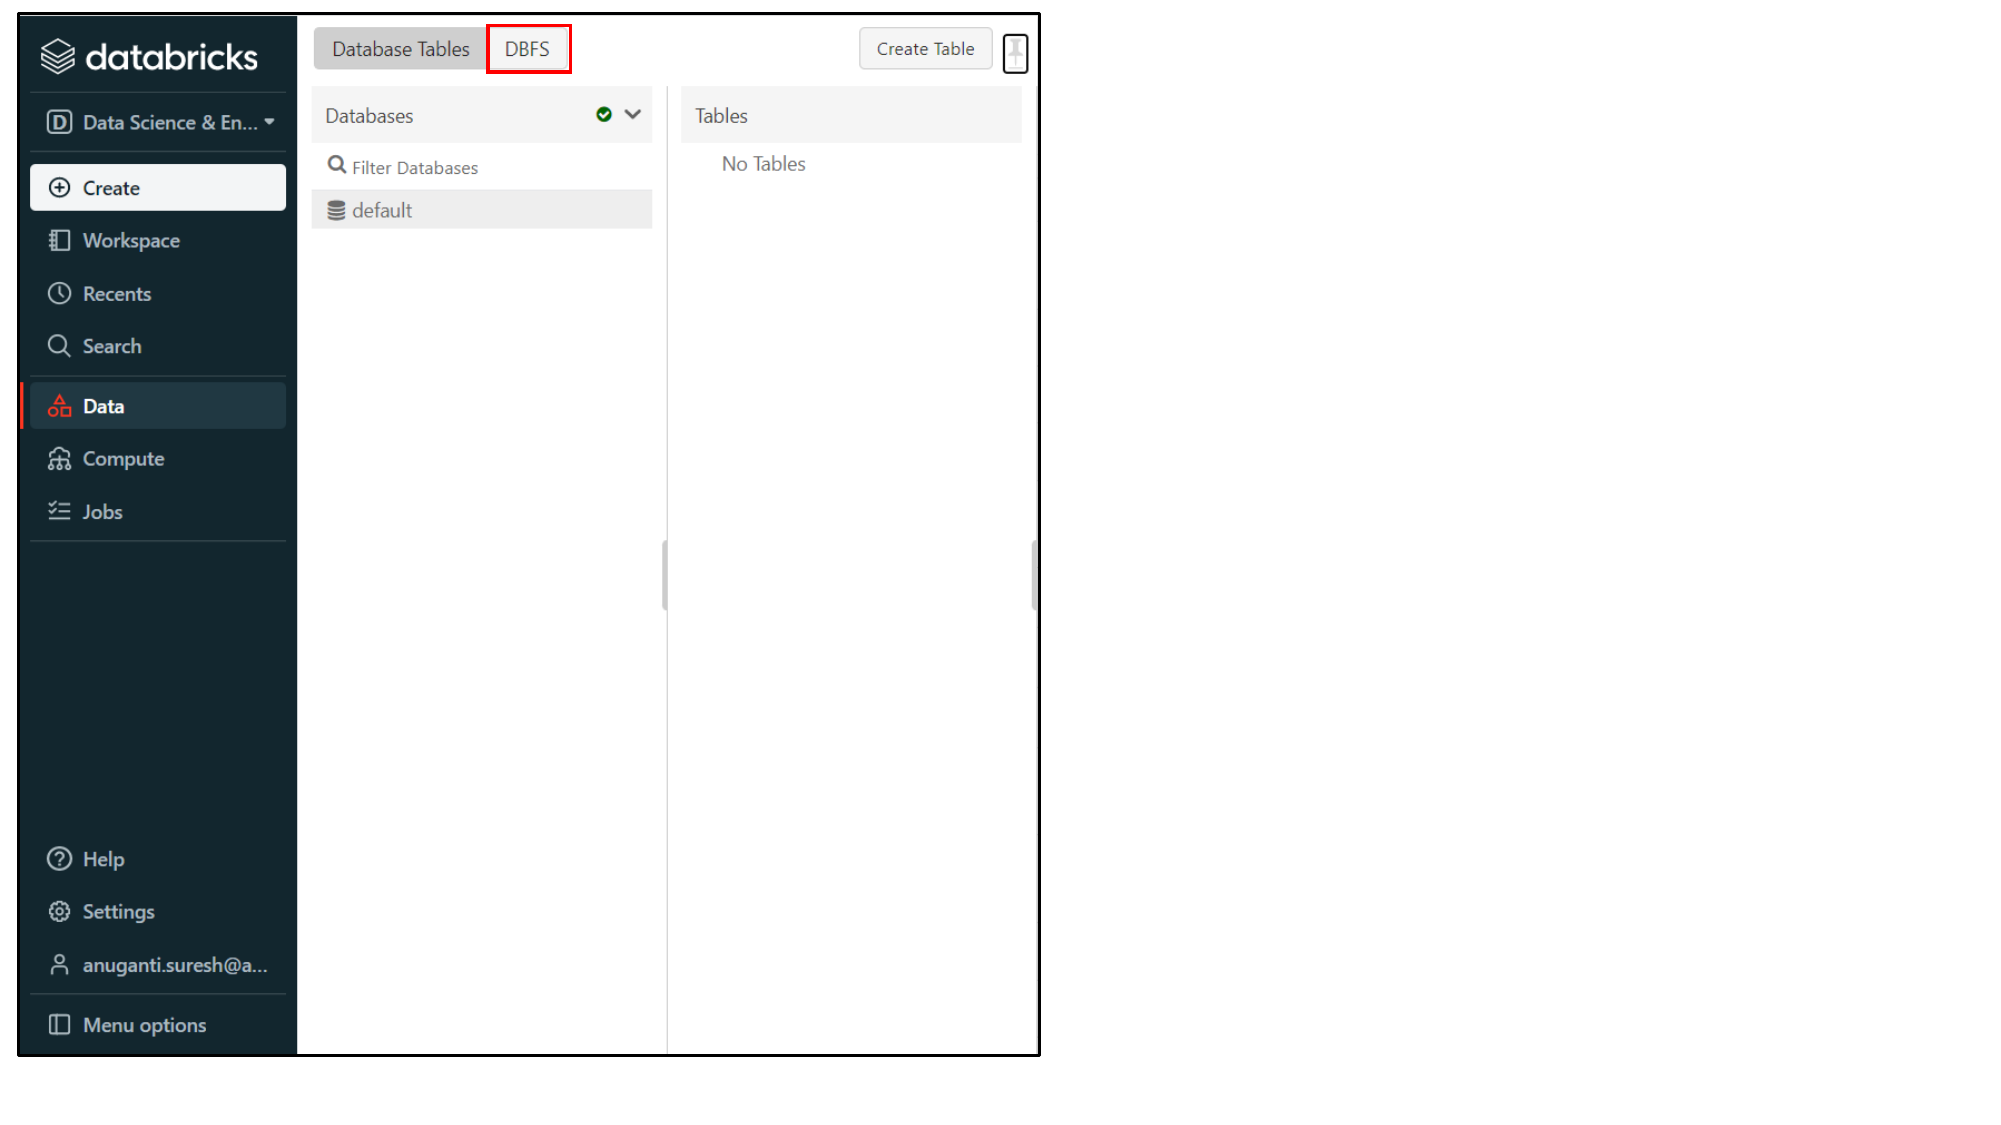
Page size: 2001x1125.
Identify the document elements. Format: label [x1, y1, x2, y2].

picture [19, 14, 1039, 1055]
